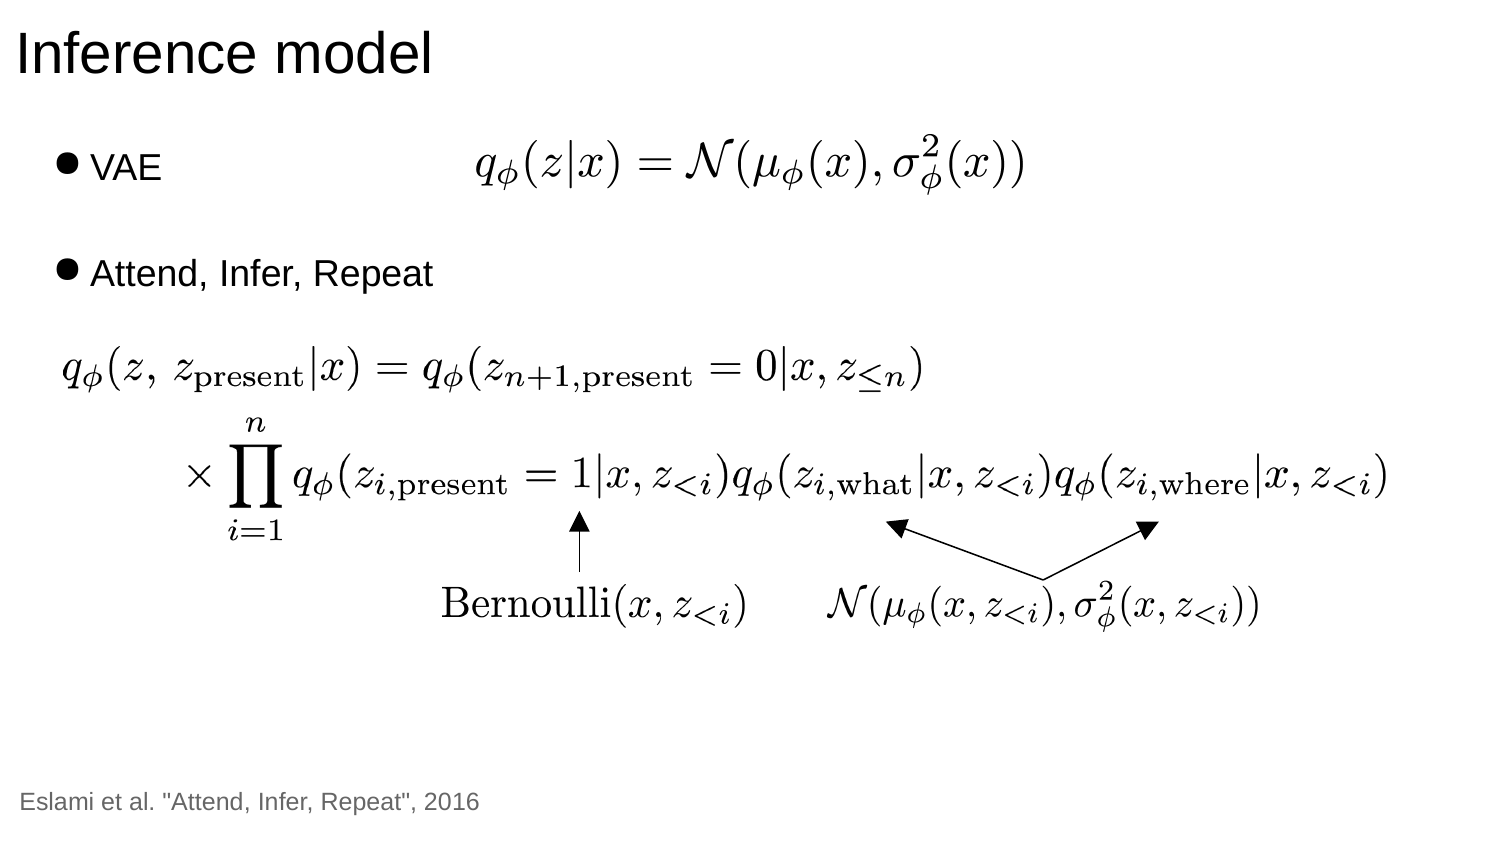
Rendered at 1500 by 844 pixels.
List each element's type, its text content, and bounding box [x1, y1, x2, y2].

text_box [1042, 549, 1160, 578]
picture [442, 583, 745, 629]
text_box Eslami et al. "Attend, Infer, Repeat", 2016 [4, 770, 1403, 827]
picture [825, 580, 1258, 632]
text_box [885, 549, 1037, 578]
picture [475, 133, 1024, 196]
picture [62, 345, 1386, 541]
list VAE Attend, Infer, Repeat [0, 121, 1449, 765]
title Inference model [0, 0, 1398, 94]
